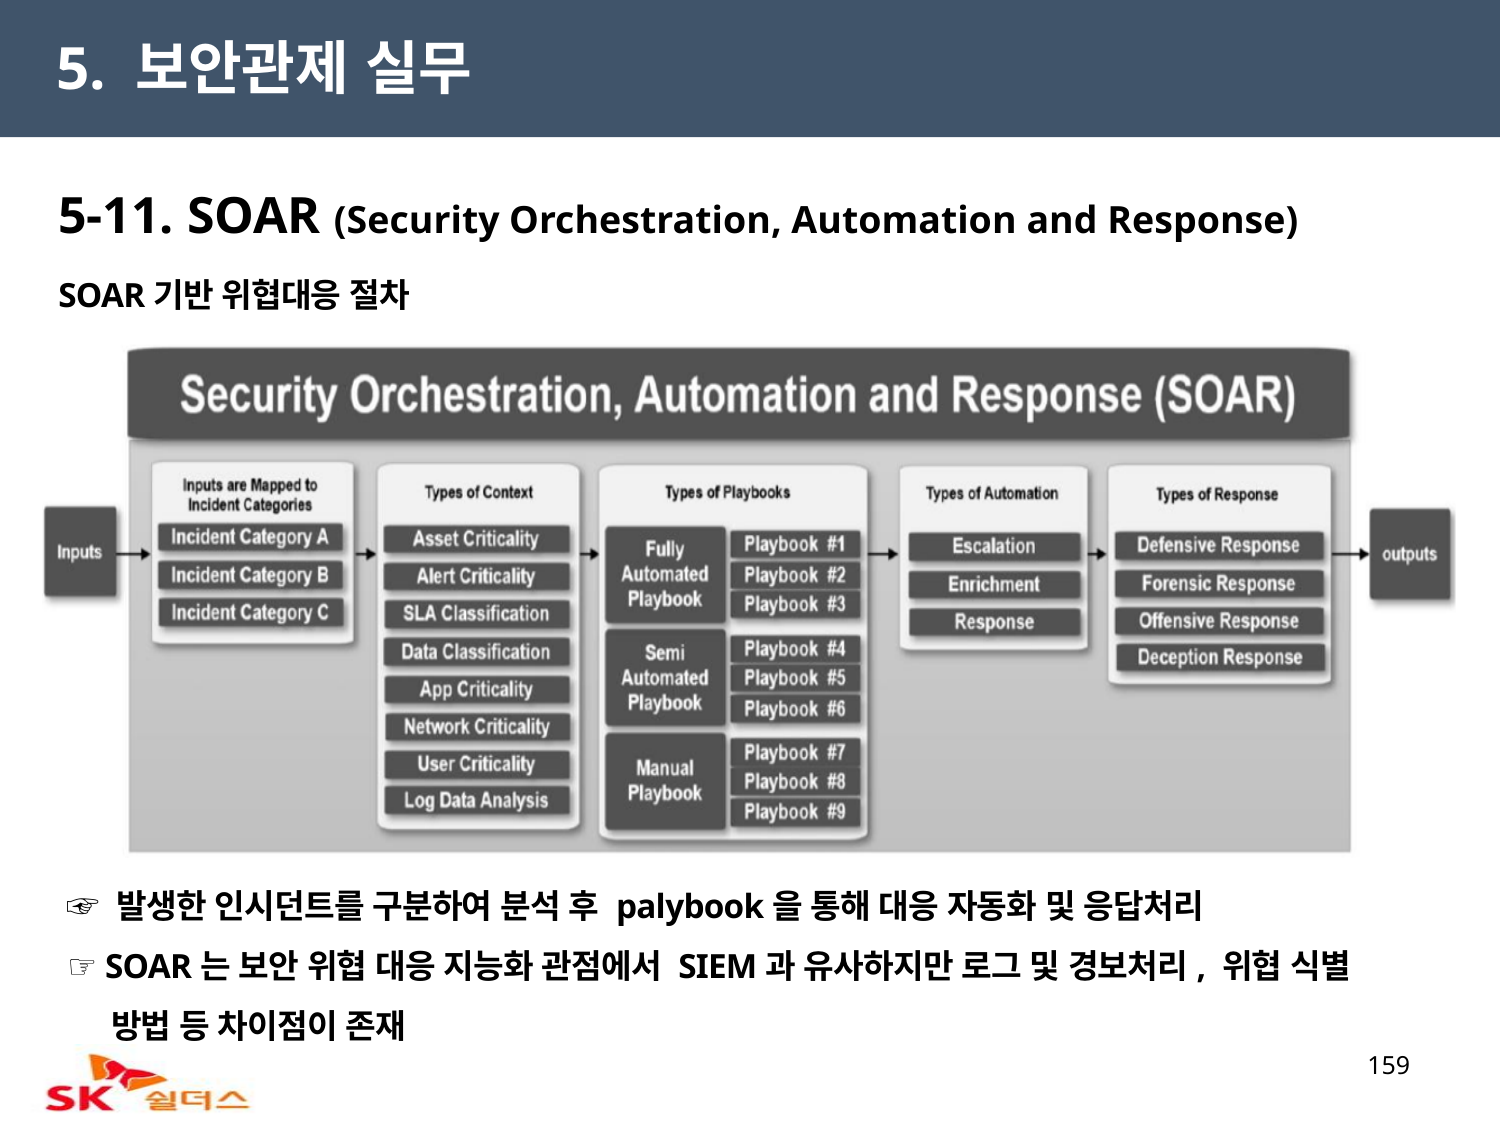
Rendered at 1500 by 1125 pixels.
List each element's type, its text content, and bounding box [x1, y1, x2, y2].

text_box ☞ 발생한 인시던트를 구분하여 분석 후 palybook을 통해 대응 자동화 및 응답처리 ☞ SOAR는 보안 위협 대응 지능화 관점에서 SIEM과 유사하지만 로그 및 경보처리, 위협 식별 방법 등 차이점이 존재 [44, 865, 1460, 1053]
picture [17, 1044, 267, 1121]
text_box 5. 보안관제 실무 [39, 17, 752, 116]
slide_number 159 [1074, 1042, 1425, 1103]
text_box 5-11. SOAR (Security Orchestration, Automation and Response) [42, 171, 1461, 257]
text_box SOAR기반 위협대응 절차 [43, 267, 1459, 322]
picture [41, 338, 1459, 858]
